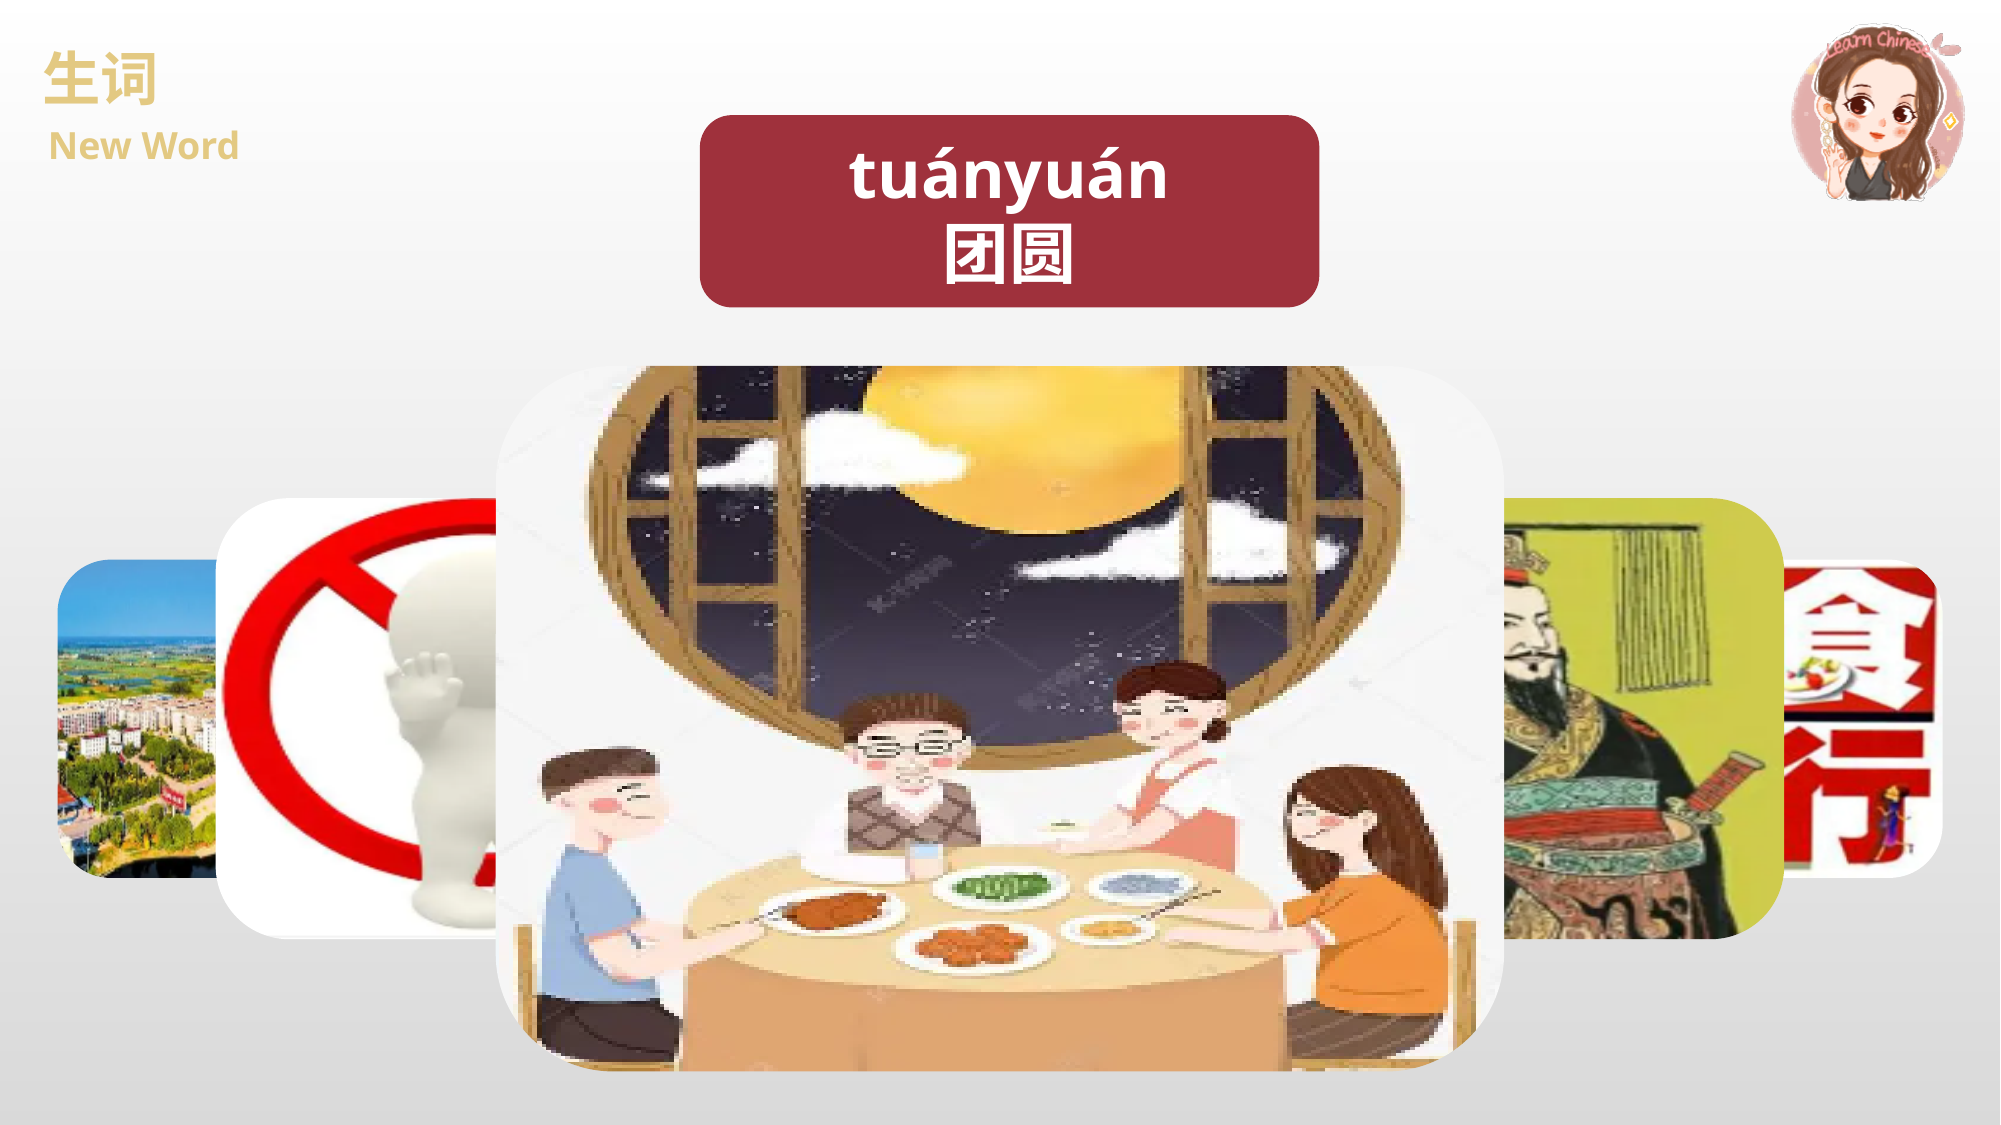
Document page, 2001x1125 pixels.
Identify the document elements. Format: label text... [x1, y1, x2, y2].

text_box New Word [33, 115, 256, 175]
text_box [56, 558, 215, 879]
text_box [699, 115, 1320, 308]
text_box [494, 364, 1506, 1073]
text_box [214, 497, 494, 941]
text_box 生词 [27, 35, 174, 120]
text_box [1506, 497, 1786, 941]
text_box [1785, 558, 1944, 879]
picture [1758, 0, 1998, 240]
